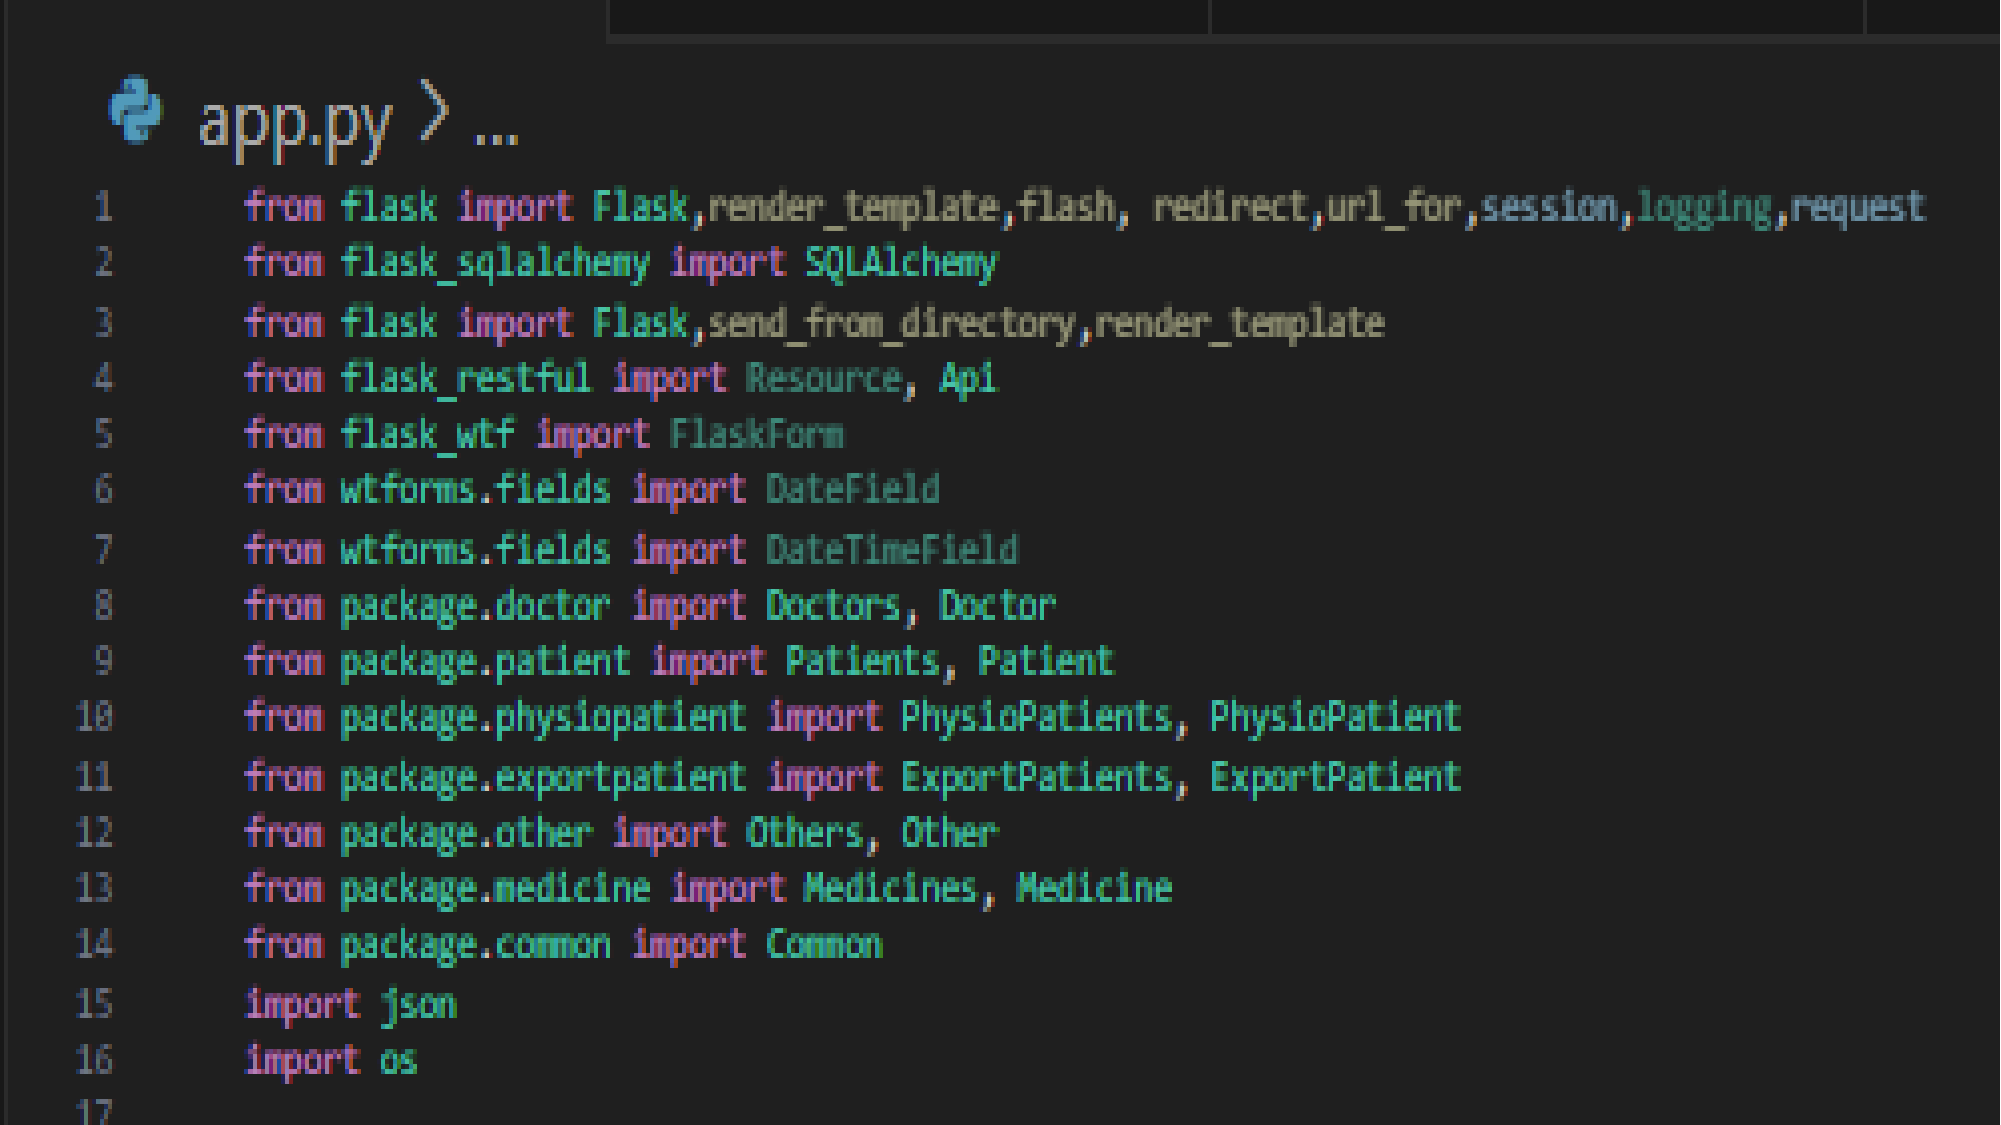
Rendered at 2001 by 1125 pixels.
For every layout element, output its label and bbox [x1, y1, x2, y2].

list [0, 0, 2000, 1125]
